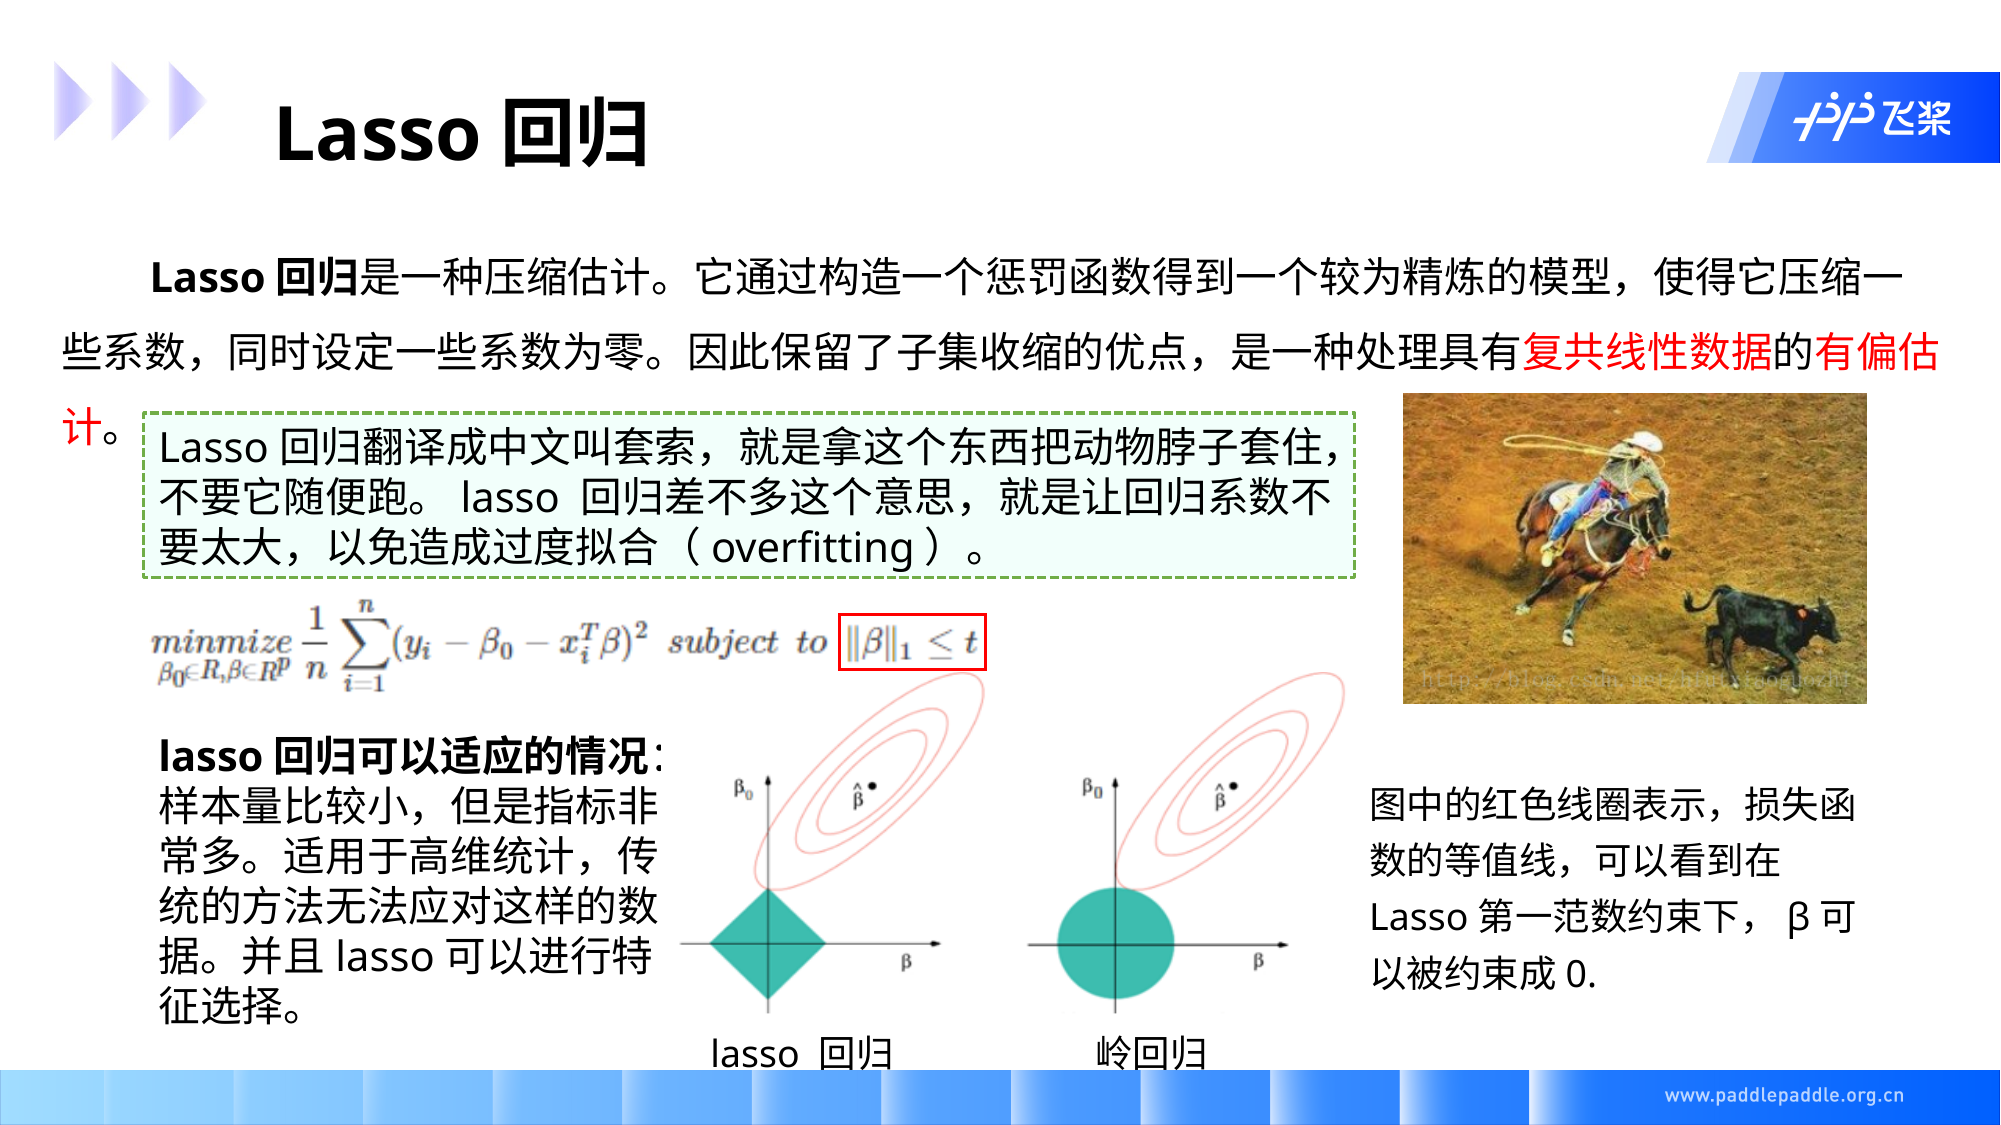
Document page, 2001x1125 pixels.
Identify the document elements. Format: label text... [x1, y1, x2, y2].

text_box 岭回归 [1080, 1027, 1223, 1083]
text_box Lasso回归 [258, 77, 840, 183]
text_box Lasso回归是一种压缩估计。它通过构造一个惩罚函数得到一个较为精炼的模型，使得它压缩一些系数，同时设定一些系数为零。因此保留了子集收缩的优点，是一种处理具有复共线性数据的有偏估计。 [46, 218, 1959, 459]
text_box lasso回归可以适应的情况：样本量比较小，但是指标非常多。适用于高维统计，传统的方法无法应对这样的数据。并且lasso可以进行特征选择。 [143, 722, 699, 1038]
text_box lasso 回归 [695, 1027, 909, 1083]
text_box 图中的红色线圈表示，损失函数的等值线，可以看到在Lasso第一范数约束下，β可以被约束成0. [1367, 762, 1903, 1002]
picture [0, 1070, 2000, 1125]
picture [1403, 393, 1867, 704]
picture [1679, 72, 2000, 163]
picture [127, 585, 1367, 1027]
text_box Lasso回归翻译成中文叫套索，就是拿这个东西把动物脖子套住，不要它随便跑。lasso 回归差不多这个意思，就是让回归系数不要太大，以免造成过度拟合（overfitting）。 [143, 412, 1355, 578]
